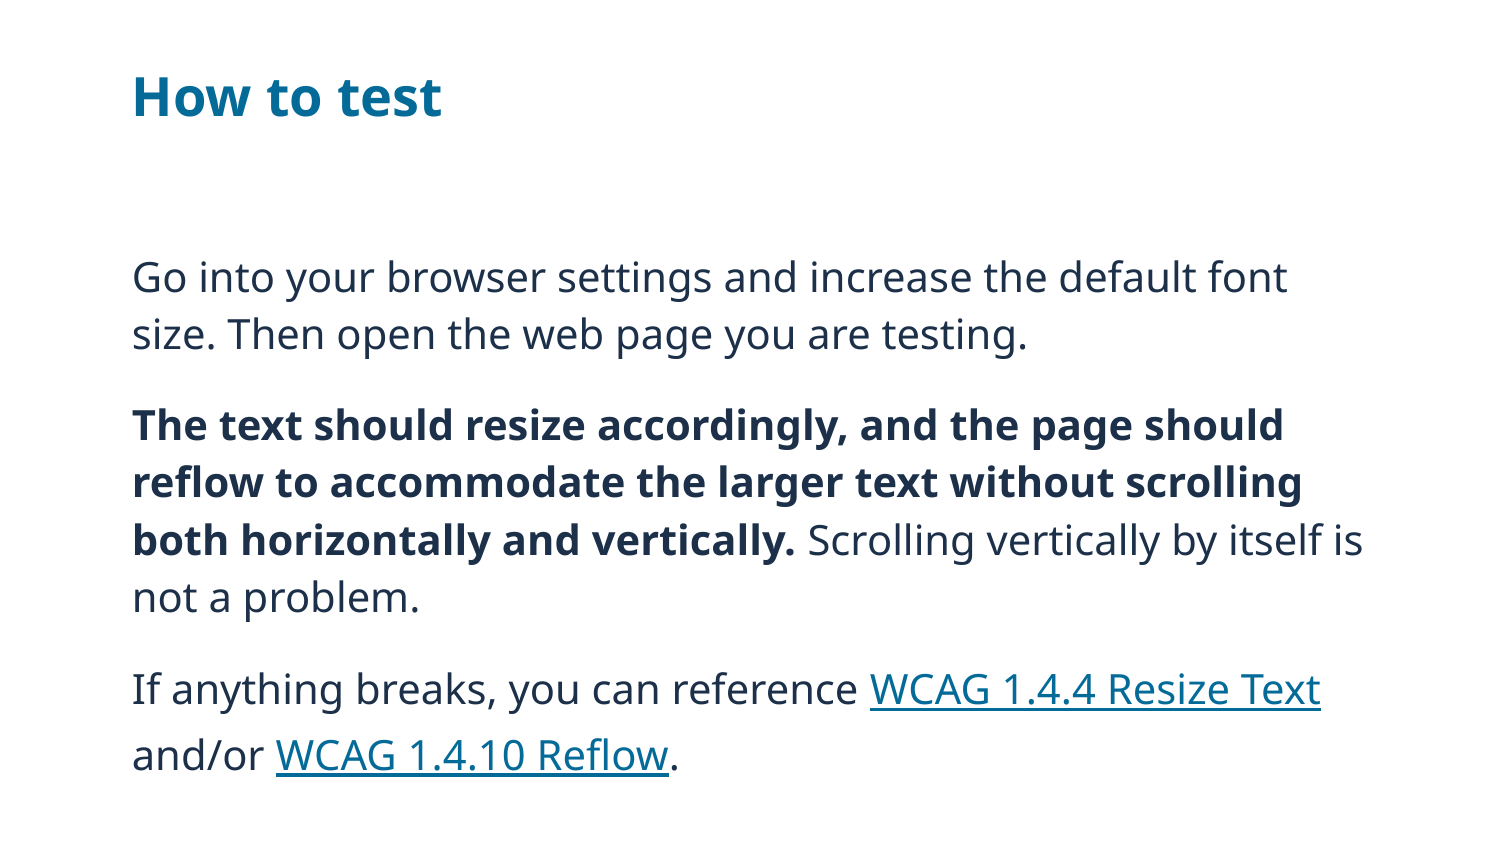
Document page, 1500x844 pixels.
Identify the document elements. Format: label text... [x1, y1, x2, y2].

list Go into your browser settings and increase the default font size. Then open the web page you are testing. The text should resize accordingly, and the page should reflow to accommodate the larger text without scrolling both horizontally and vertically. Scrolling vertically by itself is not a problem. If anything breaks, you can reference WCAG 1.4.4 Resize Text and/or WCAG 1.4.10 Reflow. [116, 227, 1397, 789]
title How to test [116, 47, 1329, 186]
